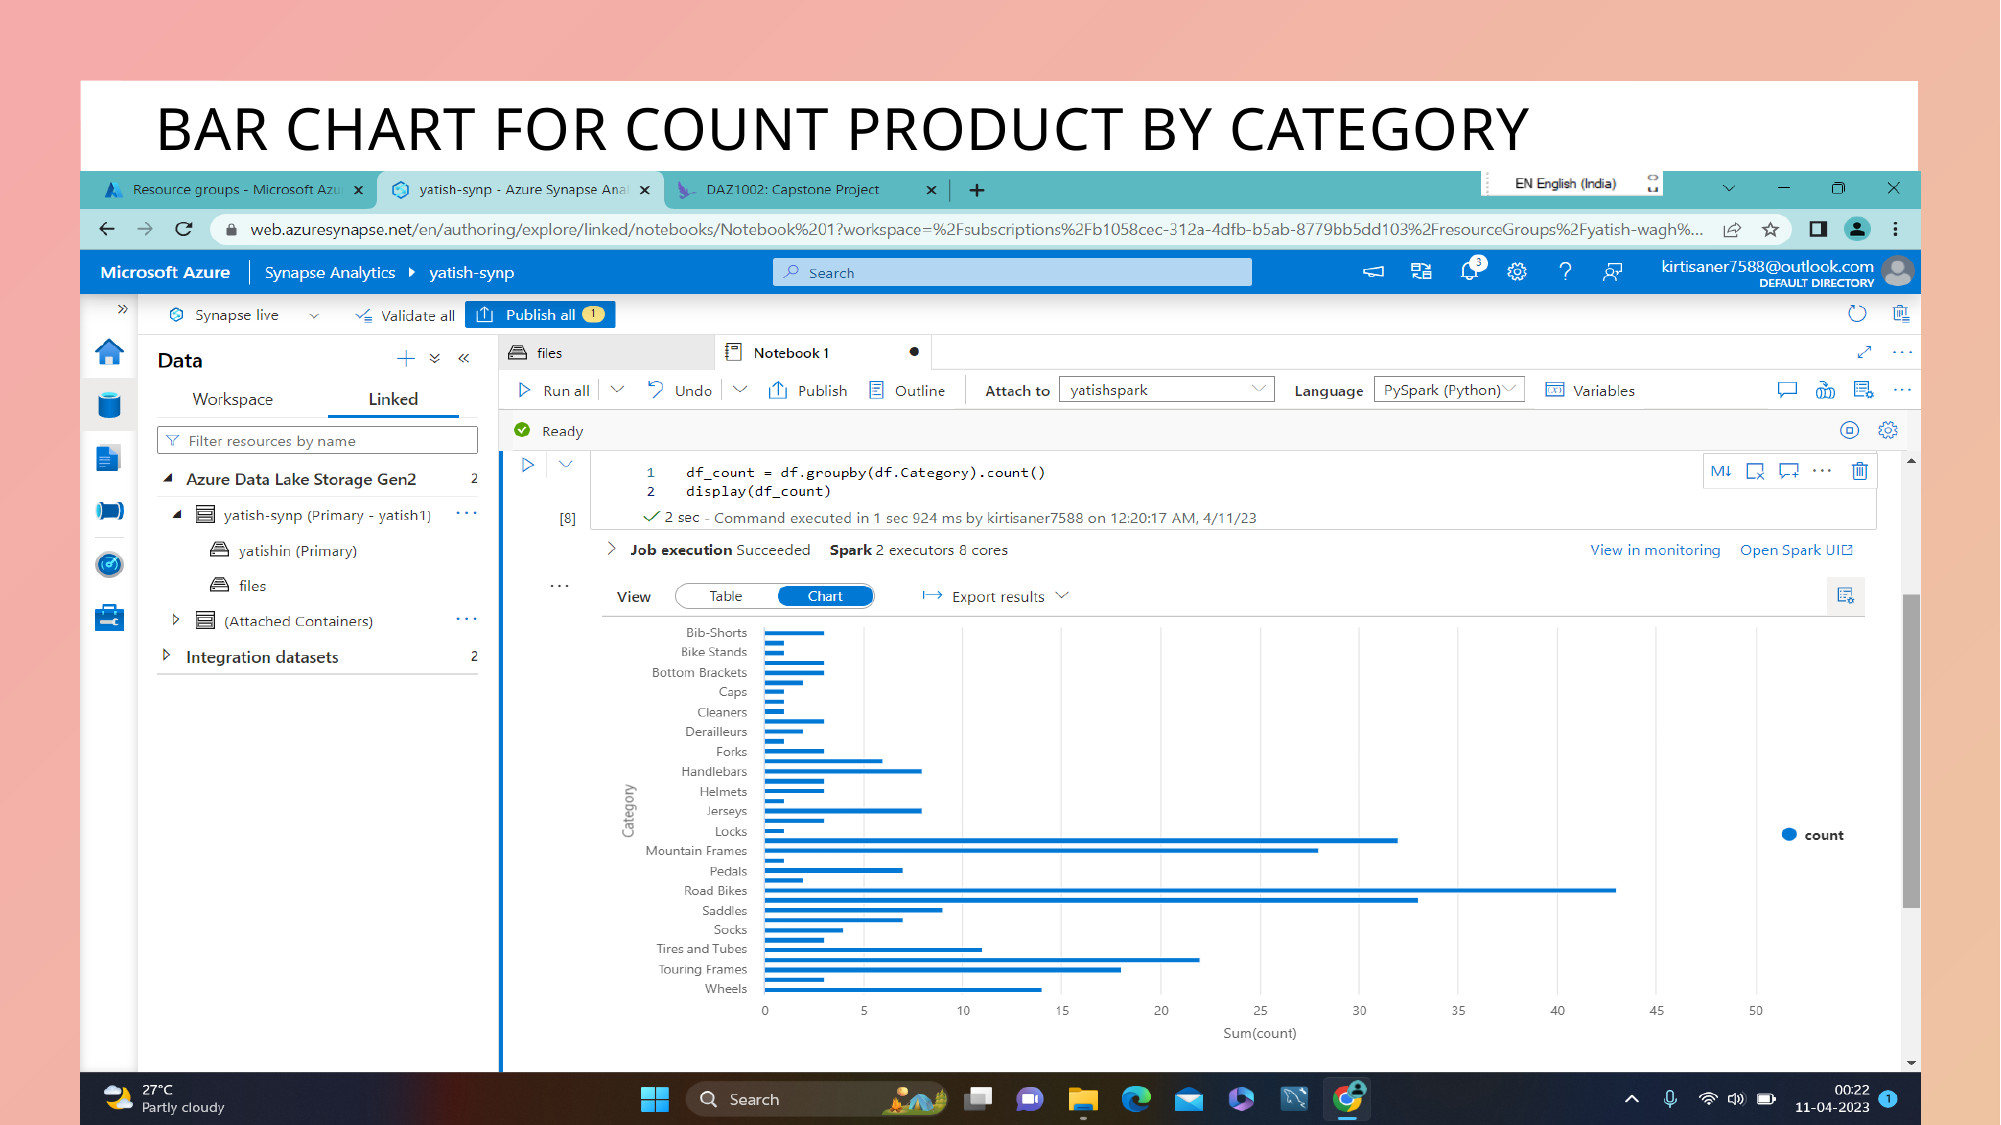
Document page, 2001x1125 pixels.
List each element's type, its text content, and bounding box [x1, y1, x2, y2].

title BAR CHART FOR COUNT PRODUCT BY CATEGORY [137, 88, 1863, 171]
picture [80, 171, 1921, 1125]
